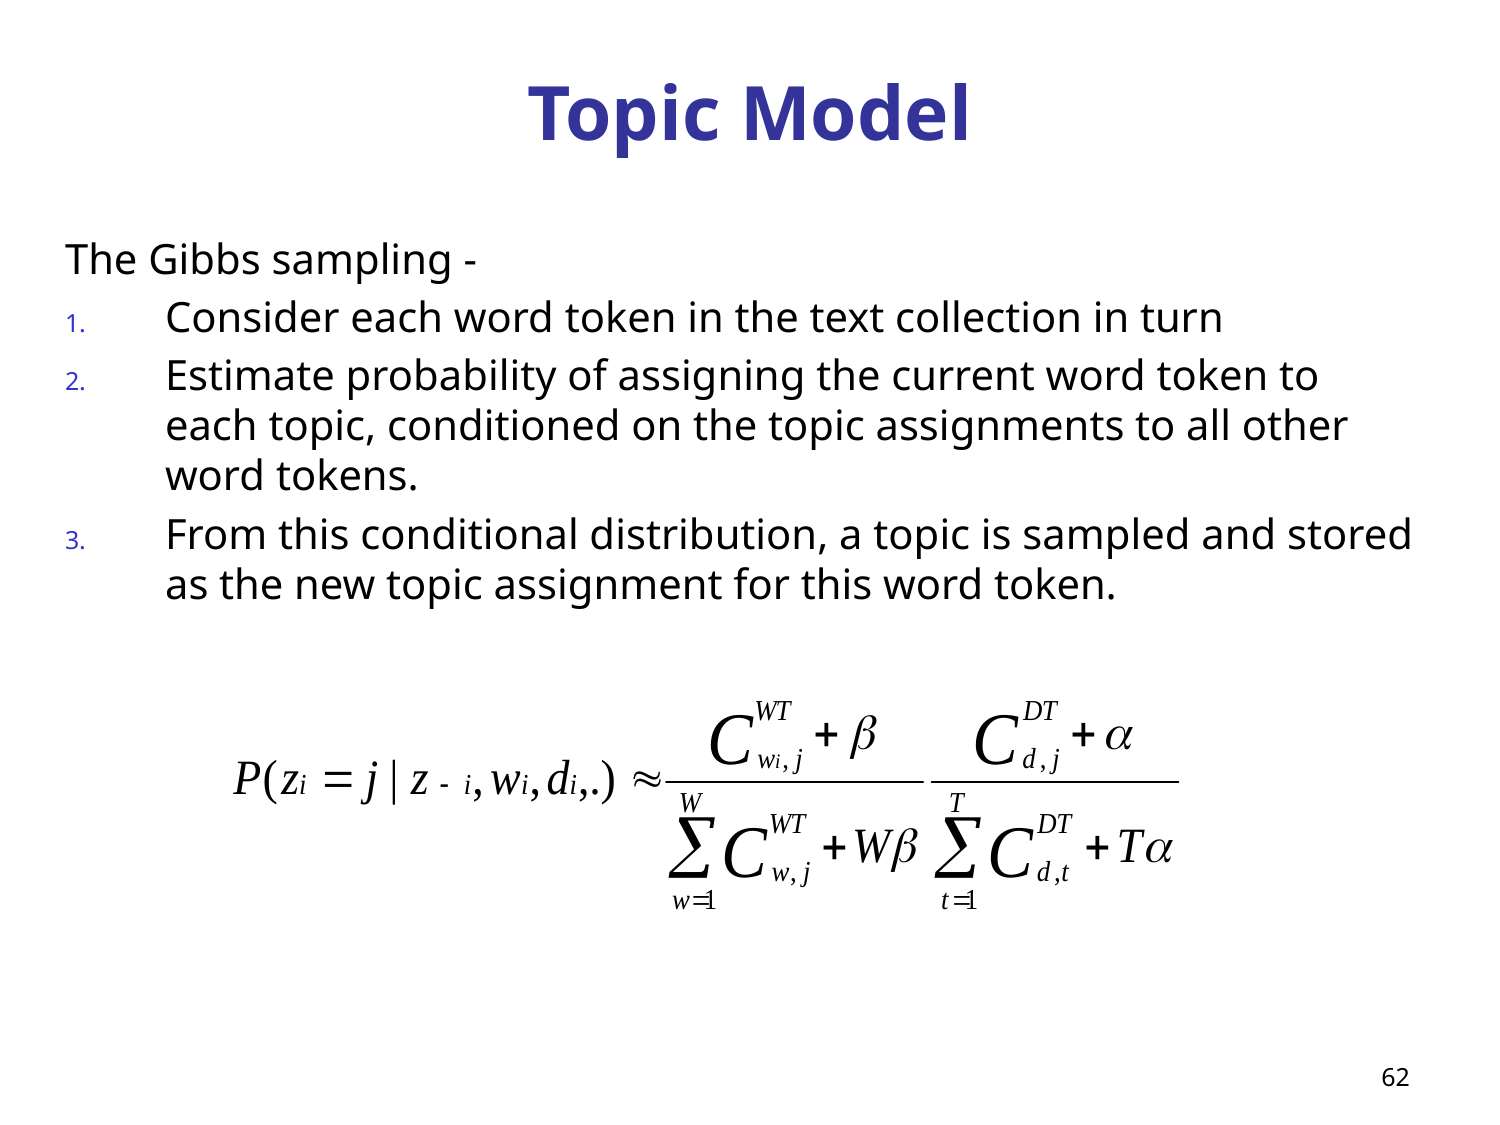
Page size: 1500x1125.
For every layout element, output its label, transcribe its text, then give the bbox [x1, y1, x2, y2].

list The Gibbs sampling - Consider each word token in the text collection in turn Estimate probability of assigning the current word token to each topic, conditioned on the topic assignments to all other word tokens. From this conditional distribution, a topic is sampled and stored as the new topic assignment for this word token. [50, 508, 1438, 1063]
slide_number 62 [1074, 1063, 1426, 1103]
title Topic Model [0, 62, 1500, 163]
list The Gibbs sampling - Consider each word token in the text collection in turn Estimate probability of assigning the current word token to each topic, conditioned on the topic assignments to all other word tokens. From this conditional distribution, a topic is sampled and stored as the new topic assignment for this word token. [50, 224, 1438, 507]
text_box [224, 687, 1188, 919]
